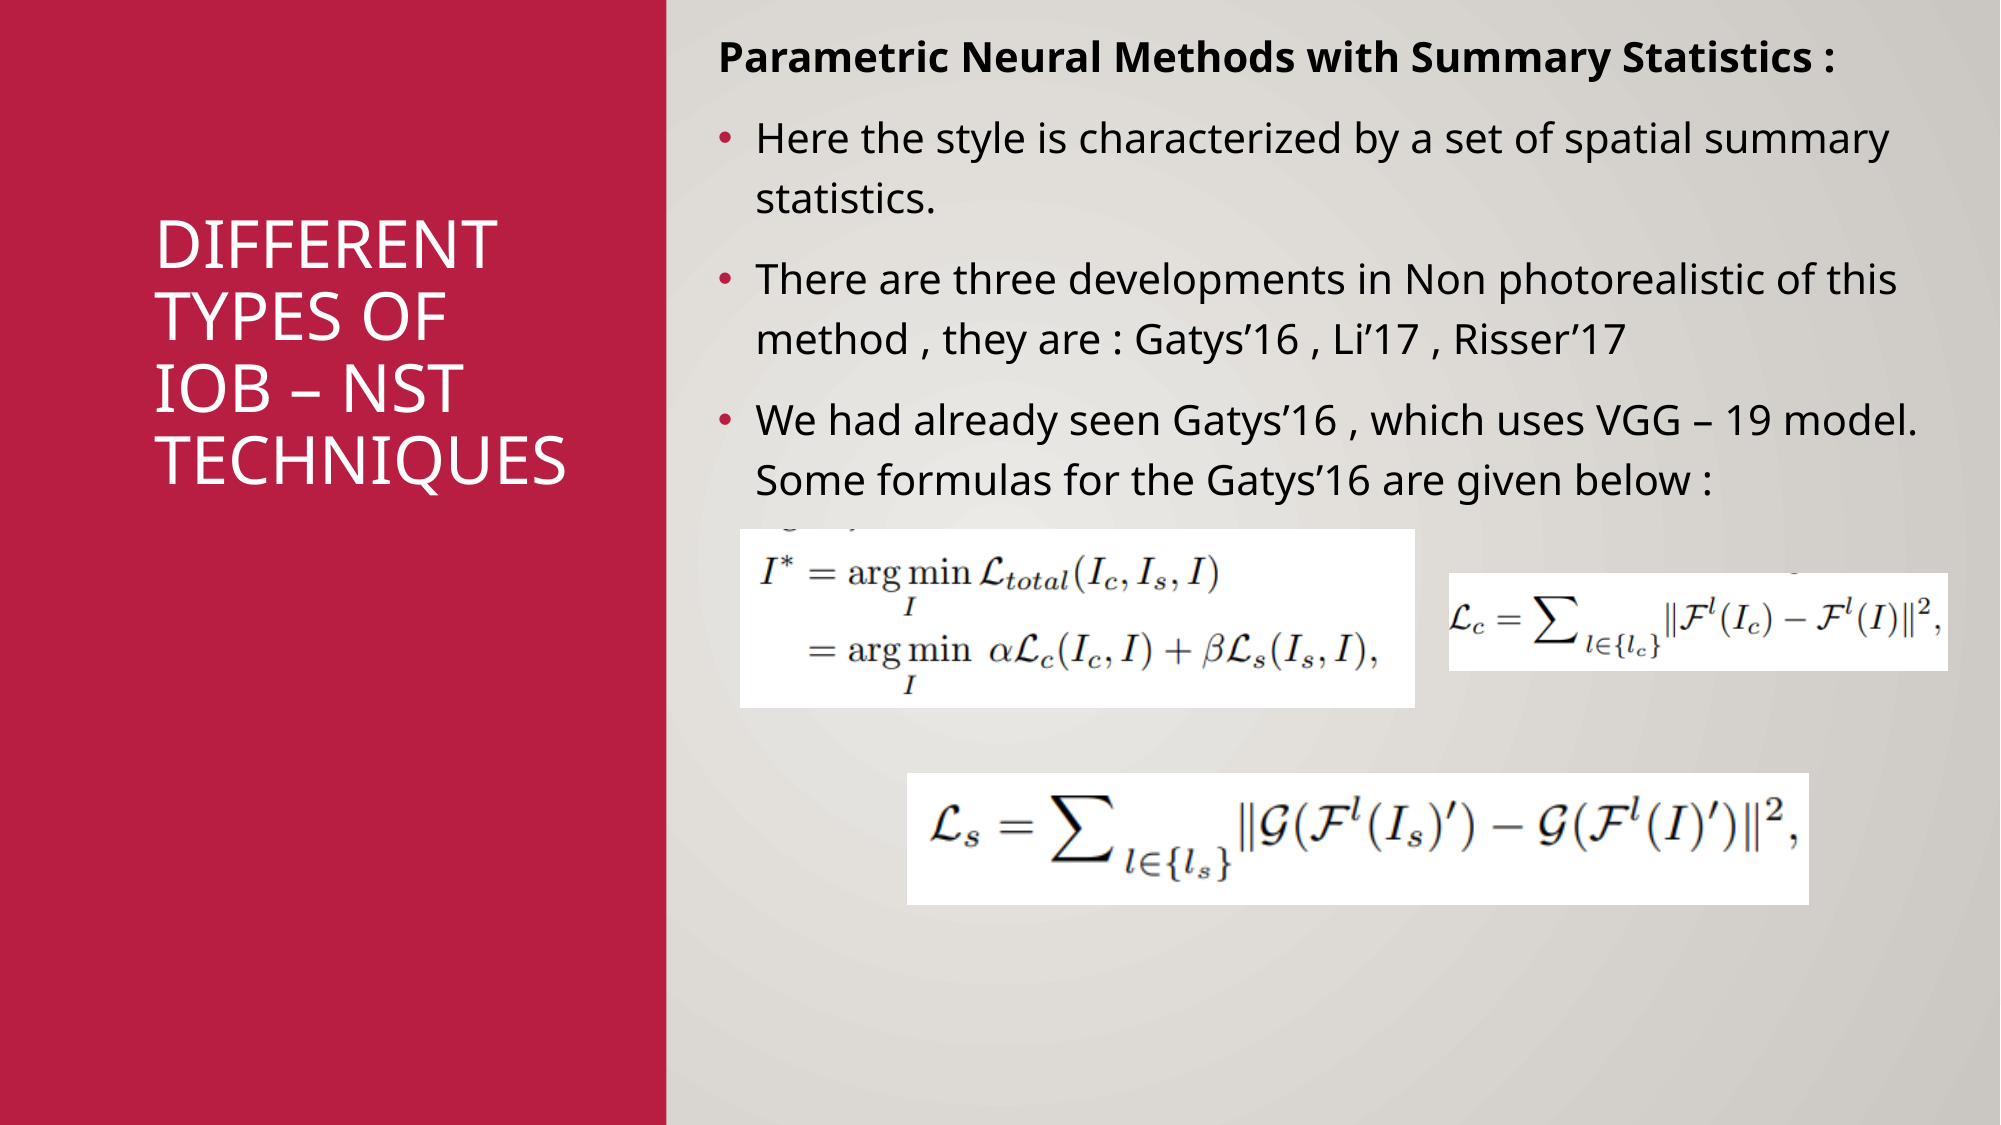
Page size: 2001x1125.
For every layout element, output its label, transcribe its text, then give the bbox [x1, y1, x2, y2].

picture [739, 529, 1415, 709]
title Different types of IOB – NST techniques [139, 203, 587, 956]
picture [907, 773, 1809, 905]
list Parametric Neural Methods with Summary Statistics : Here the style is characterized by a set of spatial summary statistics. There are three developments in Non photorealistic of this method , they are : Gatys’16 , Li’17 , Risser’17 We had already seen Gatys’16 , which uses VGG – 19 model. Some formulas for the Gatys’16 are given below : [702, 13, 1974, 1104]
text_box [0, 0, 668, 1125]
text_box [668, 0, 2000, 1125]
picture [1449, 573, 1948, 672]
